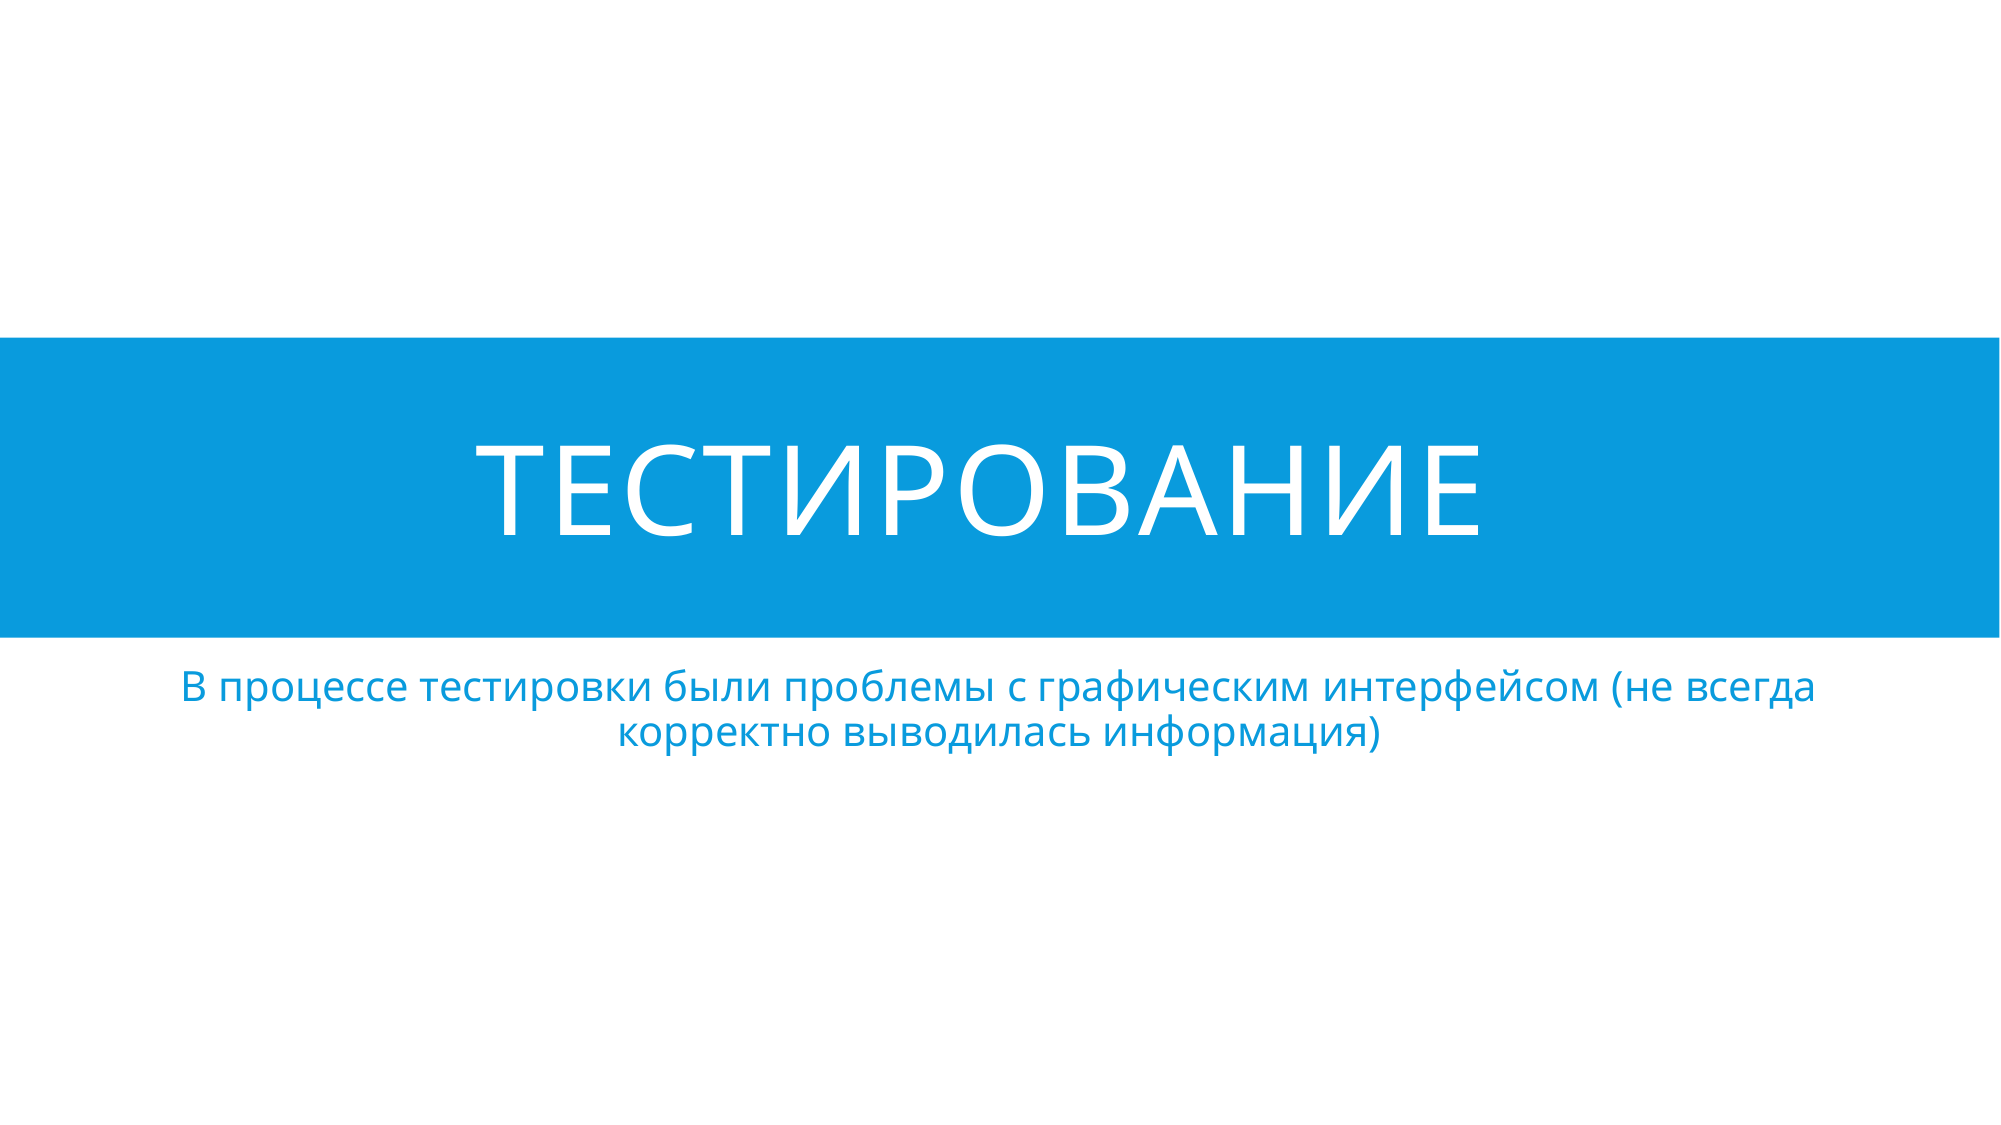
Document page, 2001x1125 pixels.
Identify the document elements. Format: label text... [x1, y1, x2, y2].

title Тестирование [136, 362, 1862, 638]
list В процессе тестировки были проблемы с графическим интерфейсом (не всегда корректно выводилась информация) [136, 657, 1862, 851]
